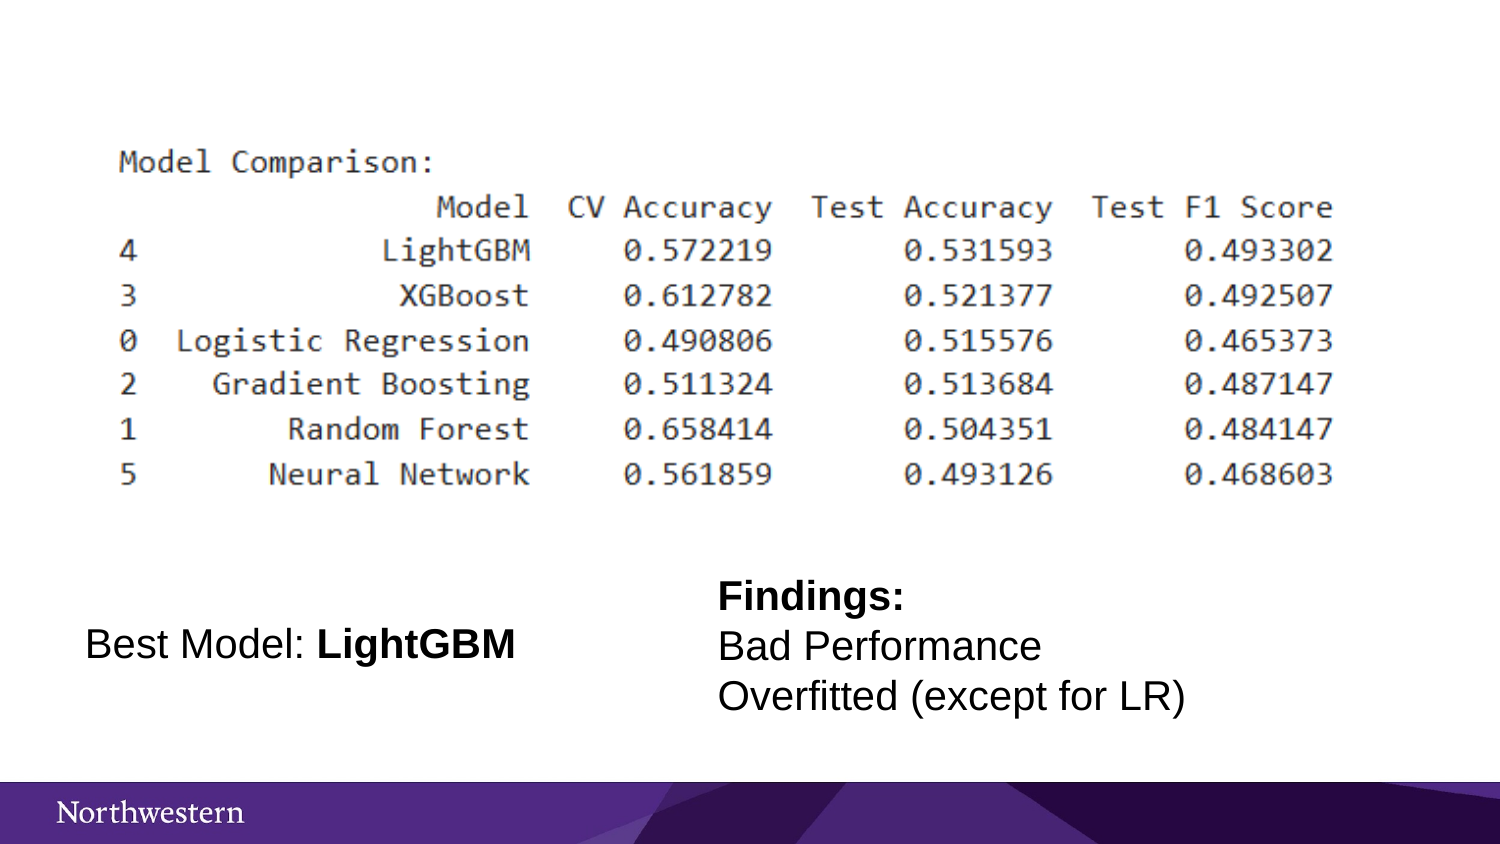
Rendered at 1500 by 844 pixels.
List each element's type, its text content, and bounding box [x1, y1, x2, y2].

picture [0, 0, 1500, 844]
text_box Findings: Bad Performance Overfitted (except for LR) [702, 553, 1293, 742]
text_box Best Model: LightGBM [69, 601, 687, 697]
